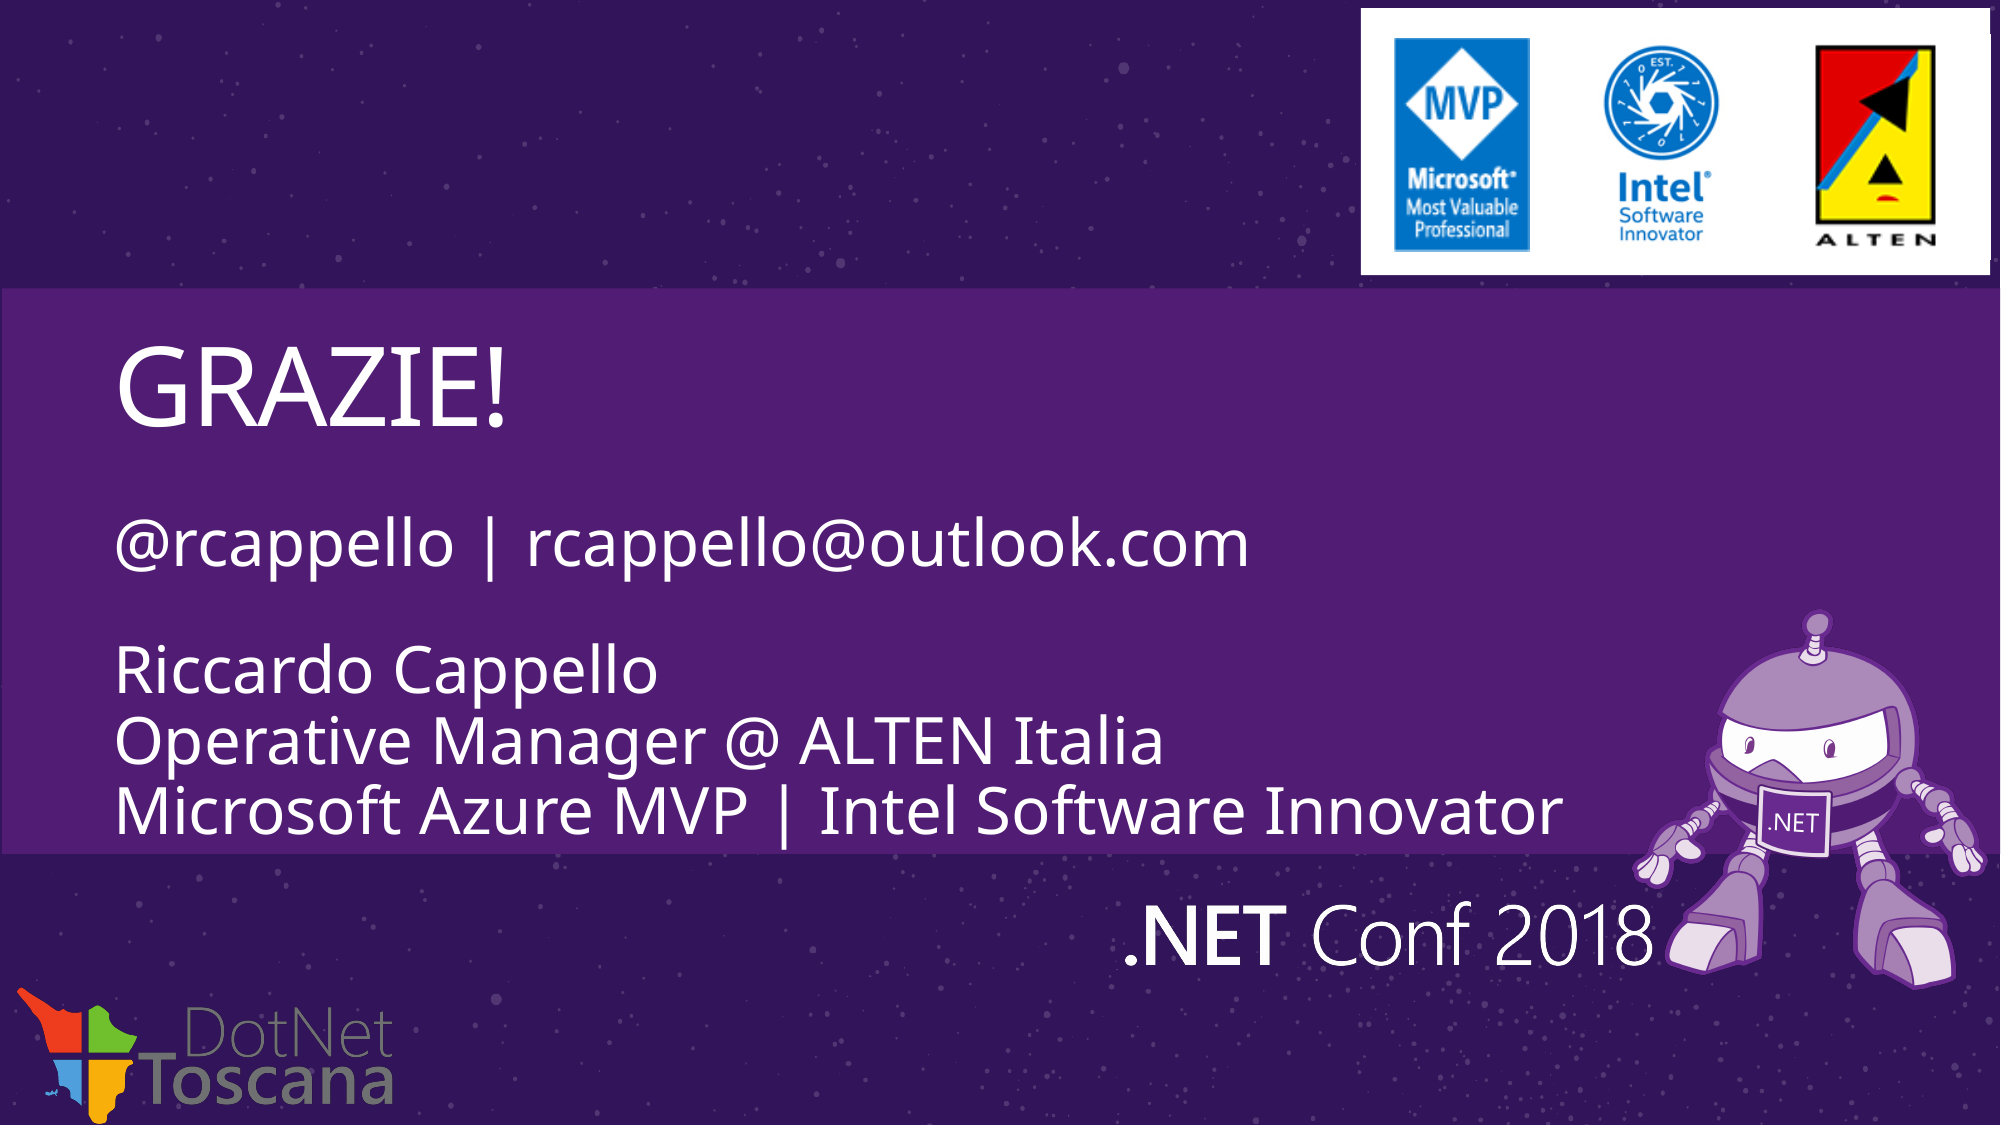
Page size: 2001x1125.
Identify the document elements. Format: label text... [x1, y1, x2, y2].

text_box @rcappello | rcappello@outlook.com [89, 492, 1707, 684]
list Riccardo Cappello Operative Manager @ ALTEN Italia Microsoft Azure MVP | Intel Software Innovator [89, 684, 1707, 811]
text_box [1360, 7, 1991, 276]
title GRAZIE! [89, 315, 1904, 610]
picture [0, 0, 2000, 1125]
